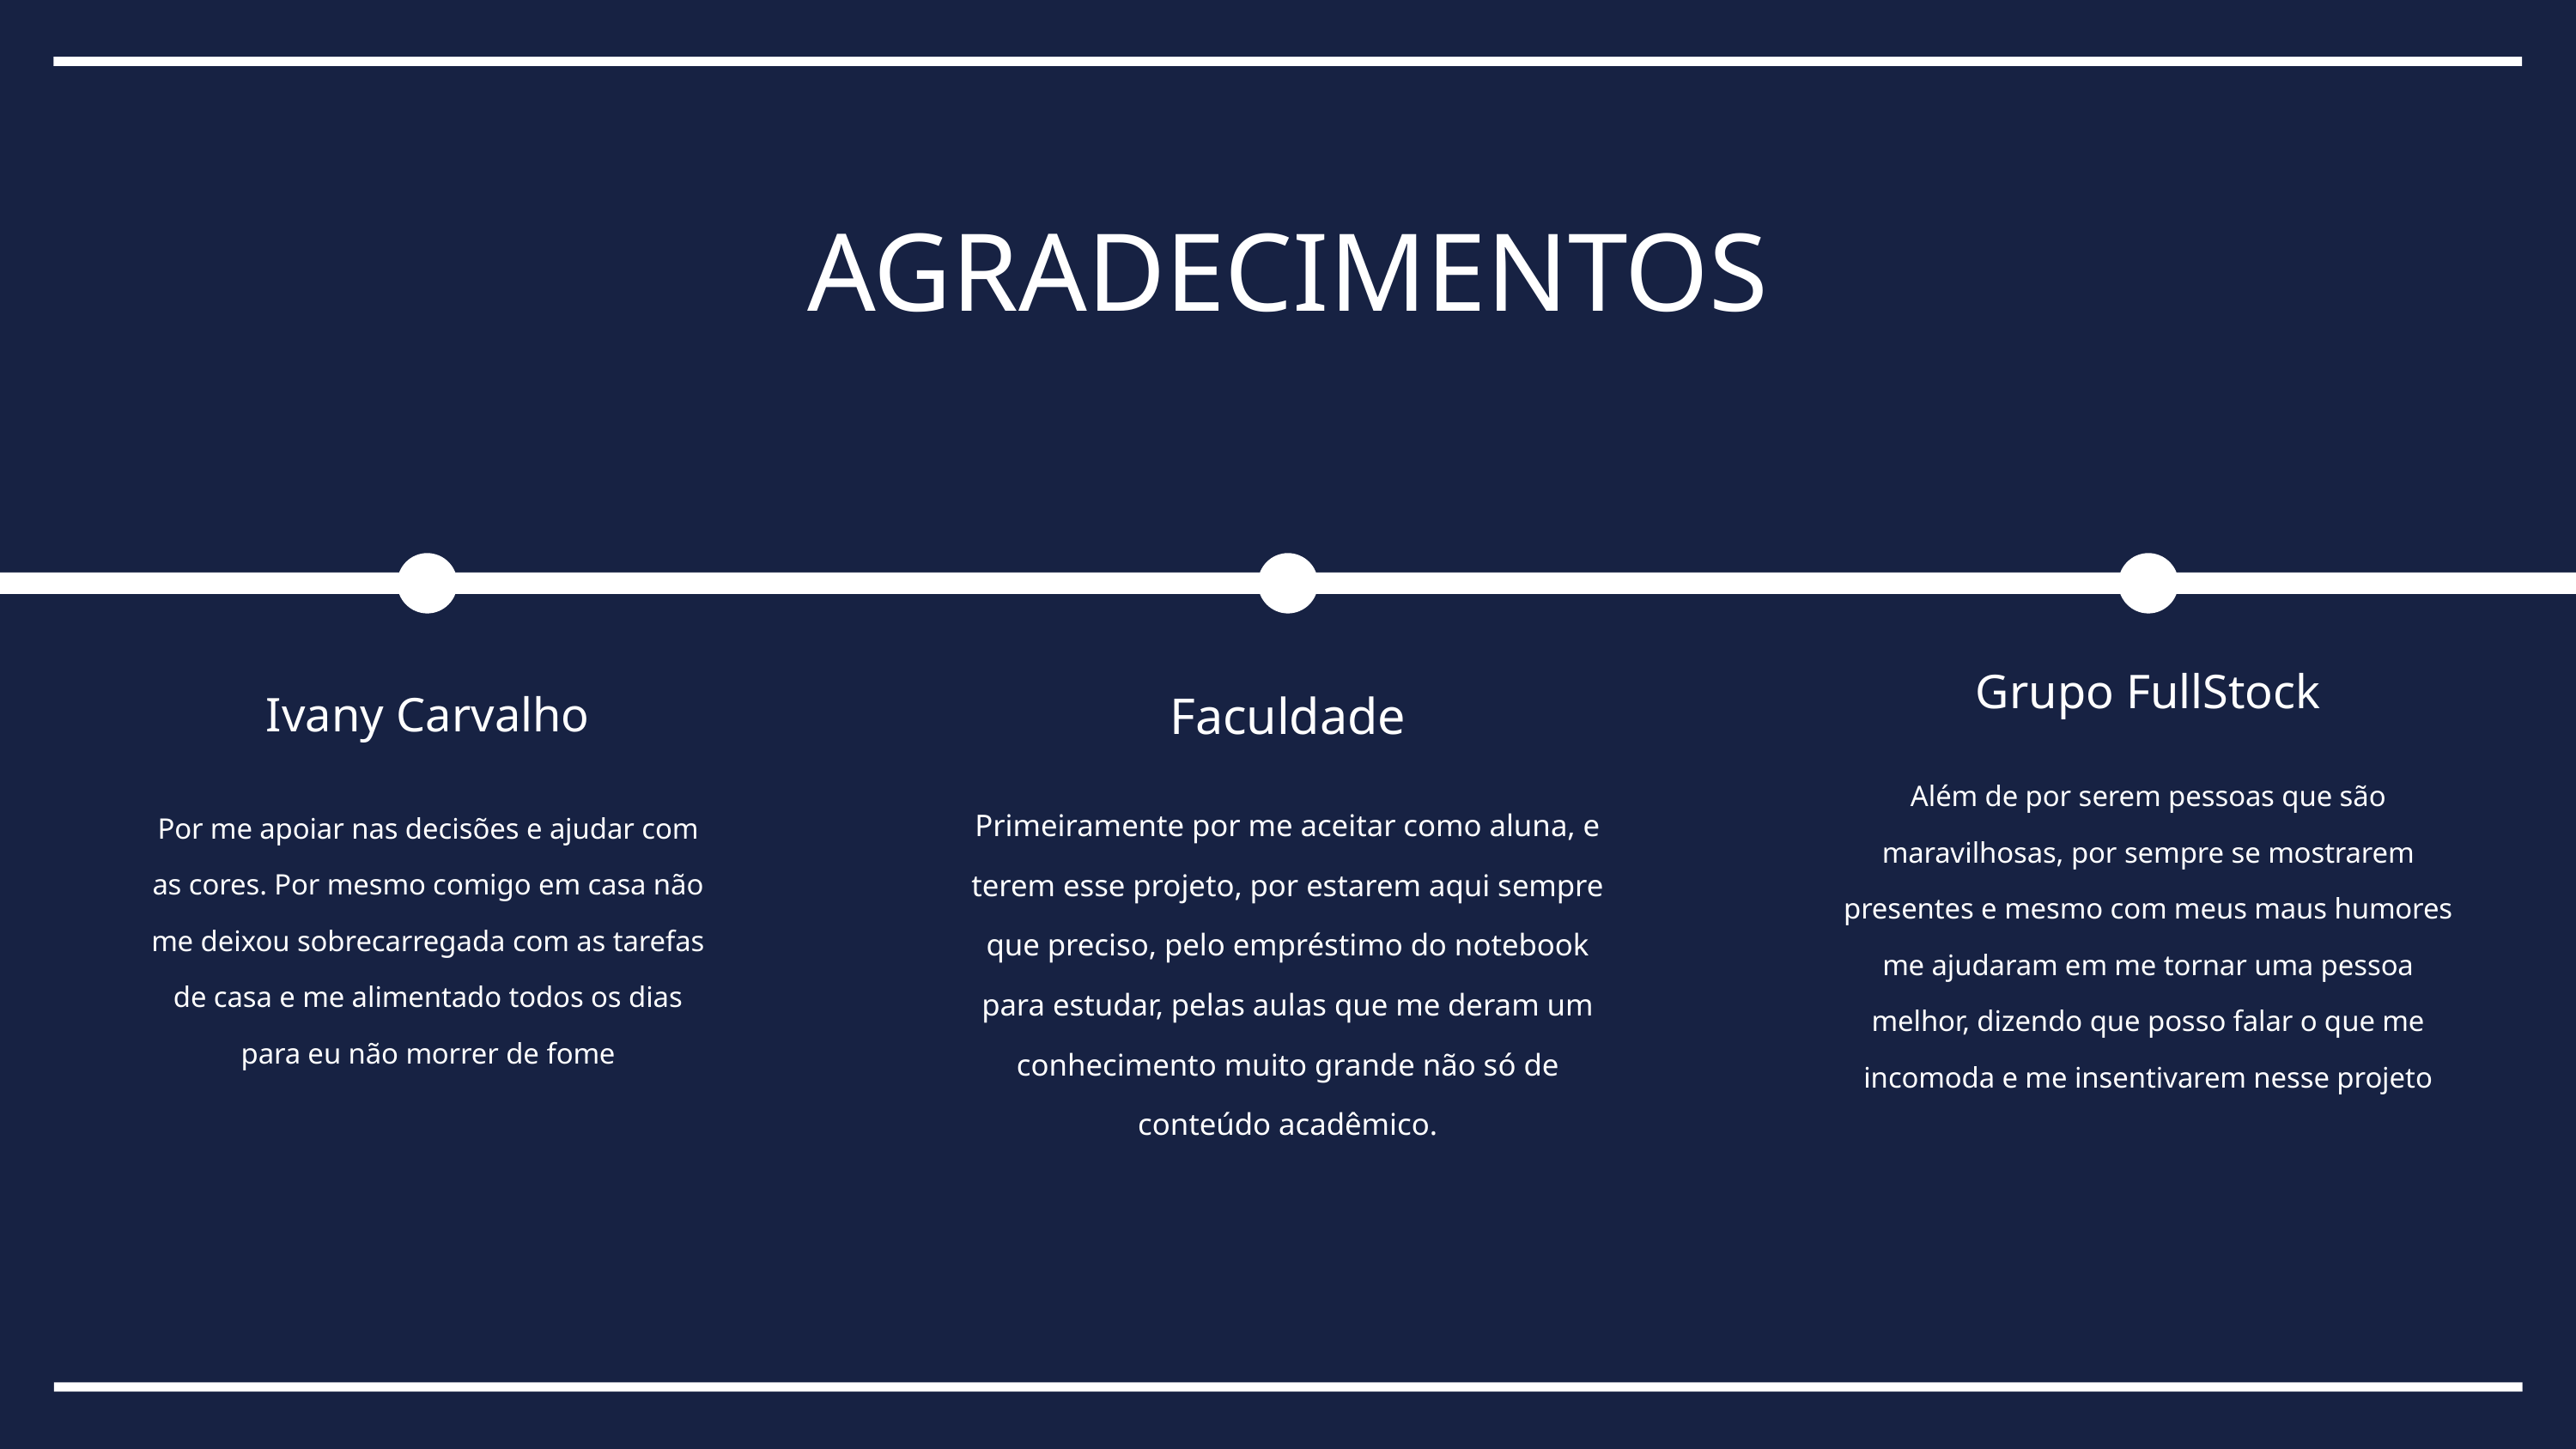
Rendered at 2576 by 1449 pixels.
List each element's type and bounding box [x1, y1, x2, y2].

text_box [388, 203, 2188, 410]
text_box [461, 572, 1253, 594]
text_box [0, 572, 392, 594]
text_box [965, 681, 1611, 1228]
text_box [2184, 572, 2576, 594]
text_box [1257, 553, 1319, 614]
text_box [1838, 658, 2458, 1175]
text_box [397, 553, 458, 614]
text_box [53, 57, 2523, 66]
text_box [1323, 572, 2113, 594]
text_box [2117, 553, 2179, 614]
text_box [53, 1382, 2523, 1392]
text_box [144, 681, 712, 1152]
